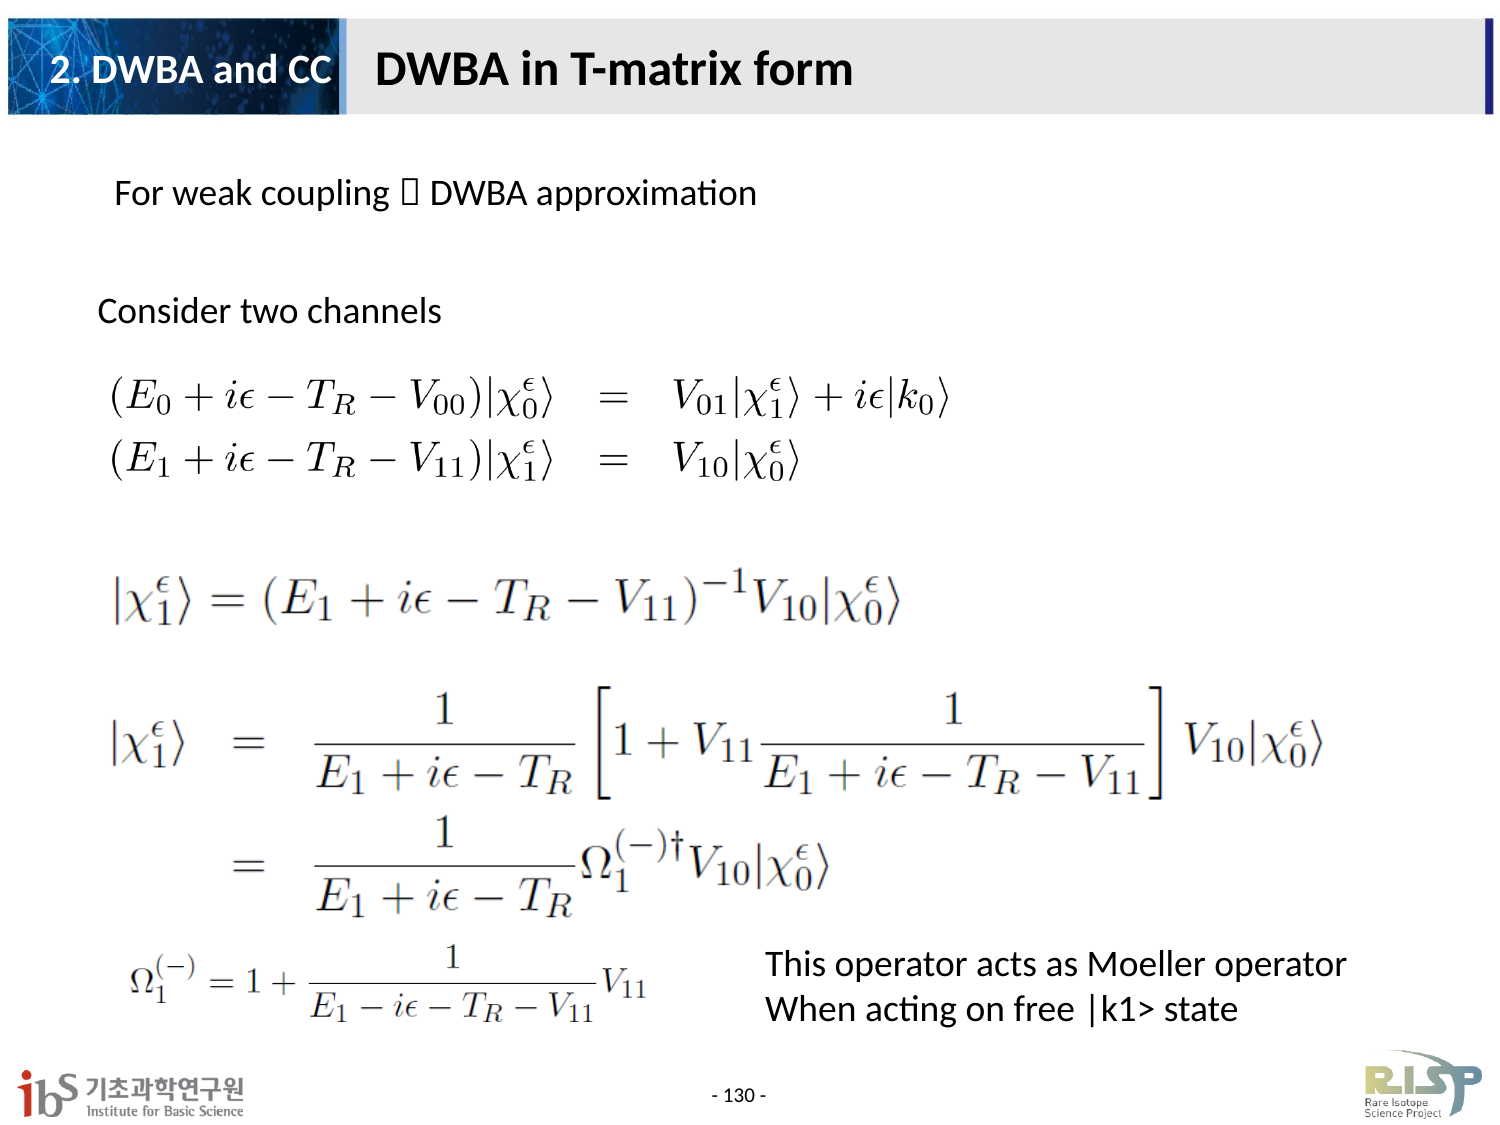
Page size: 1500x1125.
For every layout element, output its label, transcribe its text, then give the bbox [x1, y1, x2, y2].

picture [83, 547, 1344, 1041]
picture [2, 10, 1500, 130]
text_box This operator acts as Moeller operator When acting on free |k1> state [750, 932, 1363, 1037]
text_box For weak coupling  DWBA approximation [99, 160, 773, 221]
text_box Consider two channels [82, 278, 458, 339]
picture [112, 376, 948, 481]
picture [17, 1070, 243, 1117]
picture [1364, 1049, 1482, 1119]
